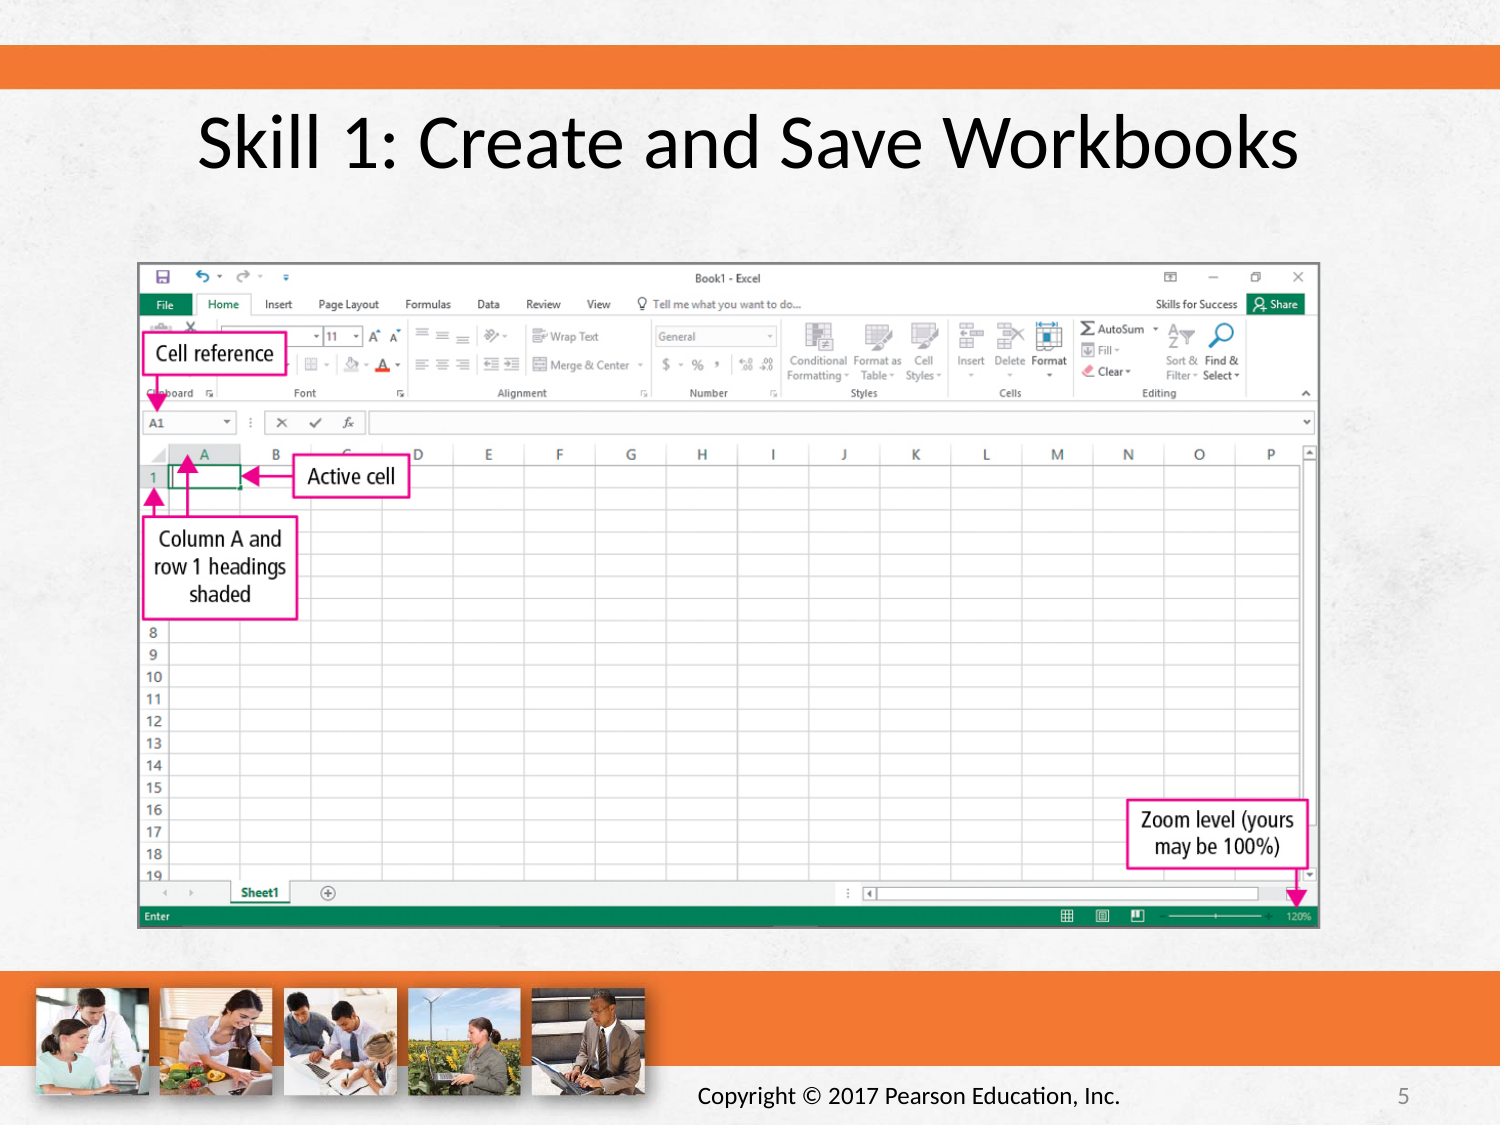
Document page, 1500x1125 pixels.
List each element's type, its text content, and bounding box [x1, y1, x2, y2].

picture [0, 0, 1500, 1125]
slide_number 5 [1074, 1065, 1425, 1125]
footer Copyright © 2017 Pearson Education, Inc. [650, 1065, 1074, 1125]
title Skill 1: Create and Save Workbooks [99, 50, 1400, 225]
